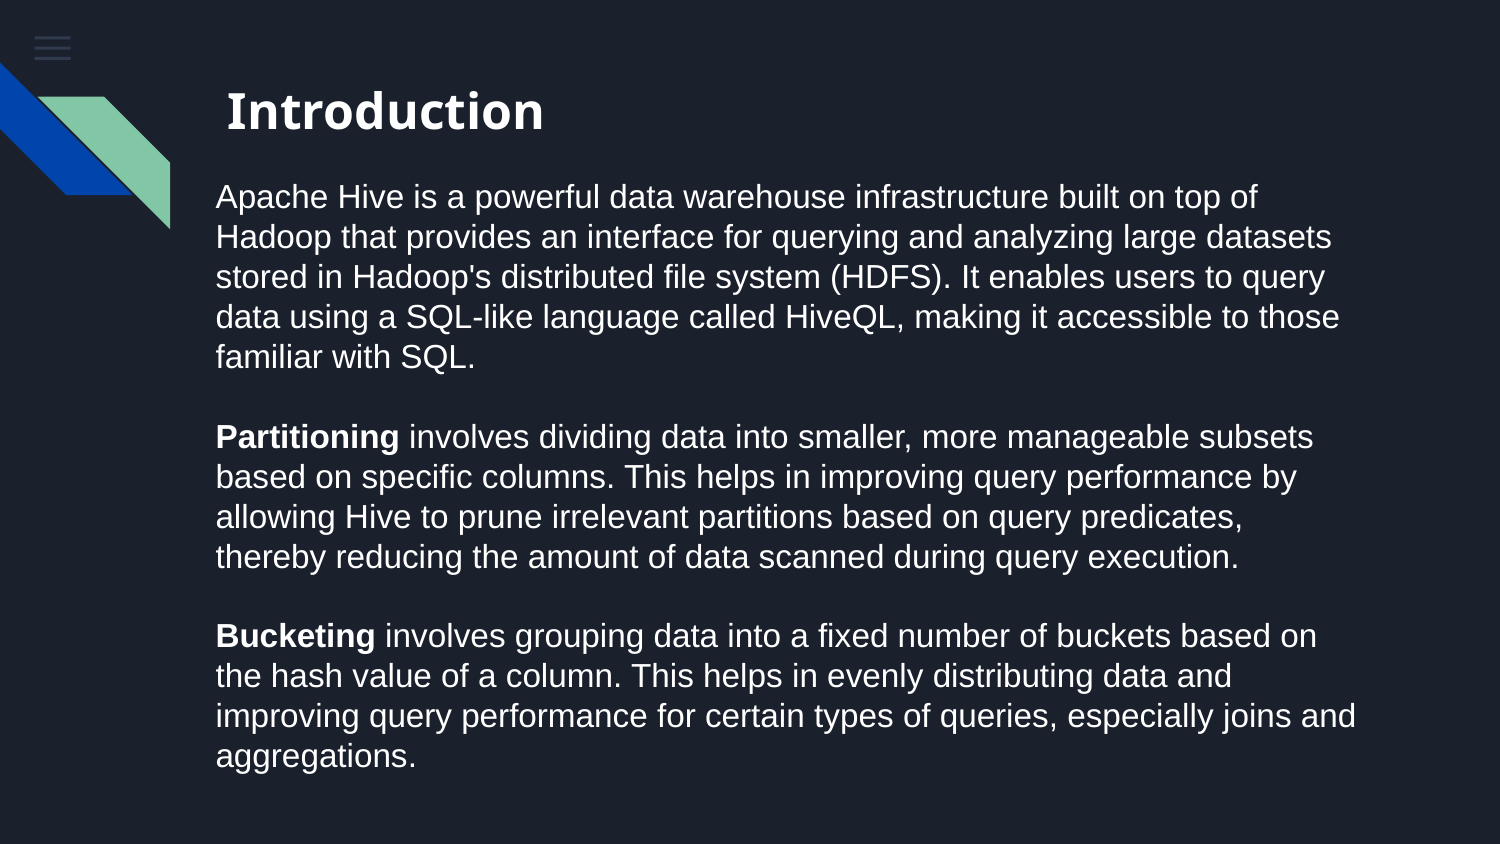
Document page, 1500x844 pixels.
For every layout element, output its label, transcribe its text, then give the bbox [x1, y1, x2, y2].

title Introduction [212, 64, 1368, 168]
text_box Apache Hive is a powerful data warehouse infrastructure built on top of Hadoop that provides an interface for querying and analyzing large datasets stored in Hadoop's distributed file system (HDFS). It enables users to query data using a SQL-like language called HiveQL, making it accessible to those familiar with SQL. Partitioning involves dividing data into smaller, more manageable subsets based on specific columns. This helps in improving query performance by allowing Hive to prune irrelevant partitions based on query predicates, thereby reducing the amount of data scanned during query execution. Bucketing involves grouping data into a fixed number of buckets based on the hash value of a column. This helps in evenly distributing data and improving query performance for certain types of queries, especially joins and aggregations. [200, 168, 1376, 782]
